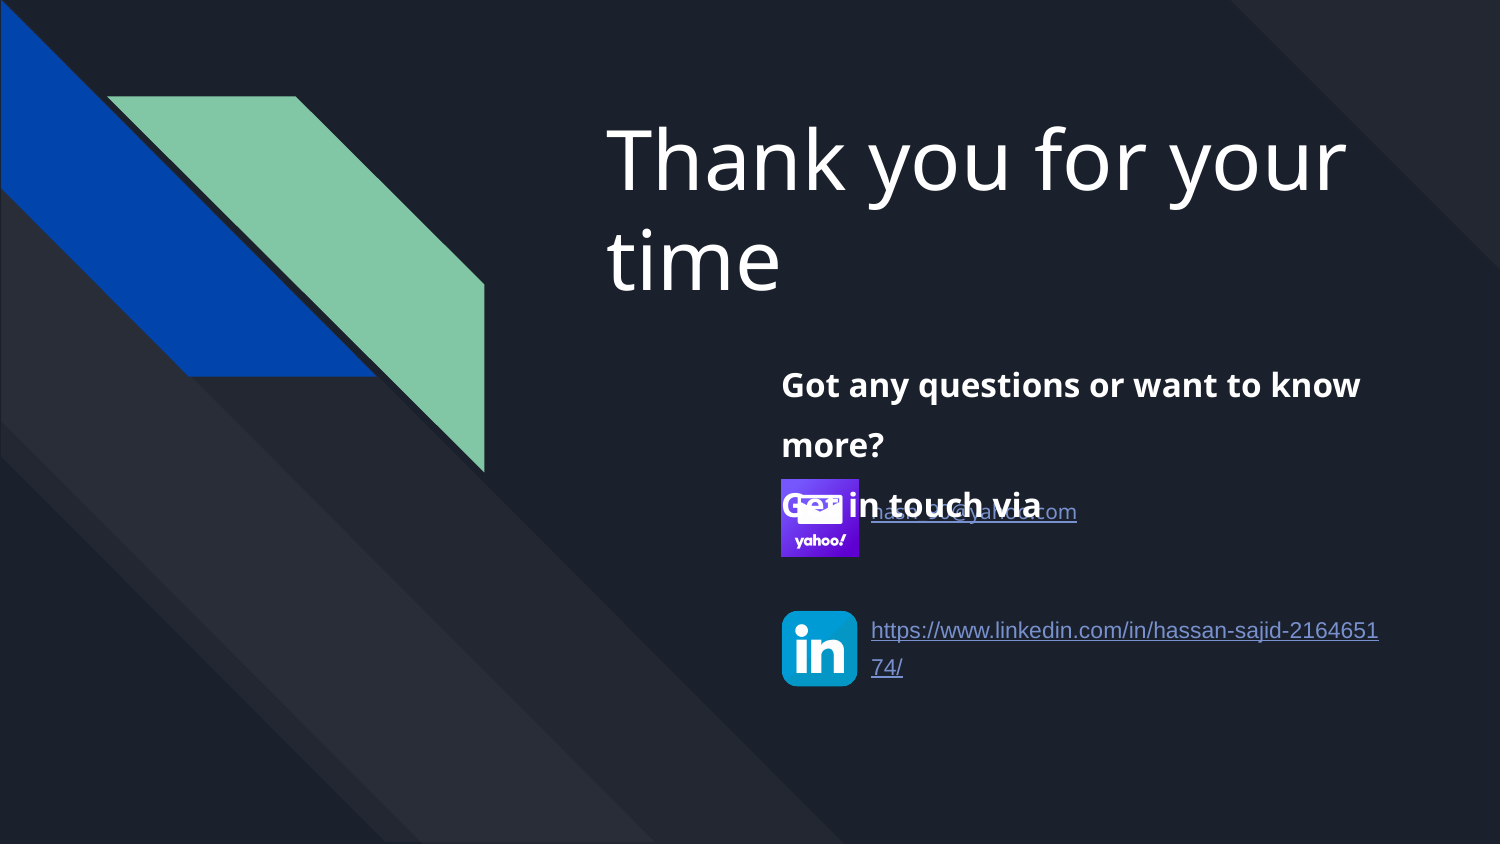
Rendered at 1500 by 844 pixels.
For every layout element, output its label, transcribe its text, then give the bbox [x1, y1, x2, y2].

text_box Got any questions or want to know more? Get in touch via [765, 329, 1419, 441]
picture [780, 610, 859, 688]
picture [796, 625, 807, 636]
picture [812, 640, 843, 672]
picture [797, 640, 806, 672]
title Thank you for your time [591, 91, 1415, 351]
picture [780, 479, 859, 557]
subtitle hasn_90@yahoo.com https://www.linkedin.com/in/hassan-sajid-216465174/ [781, 441, 1404, 727]
